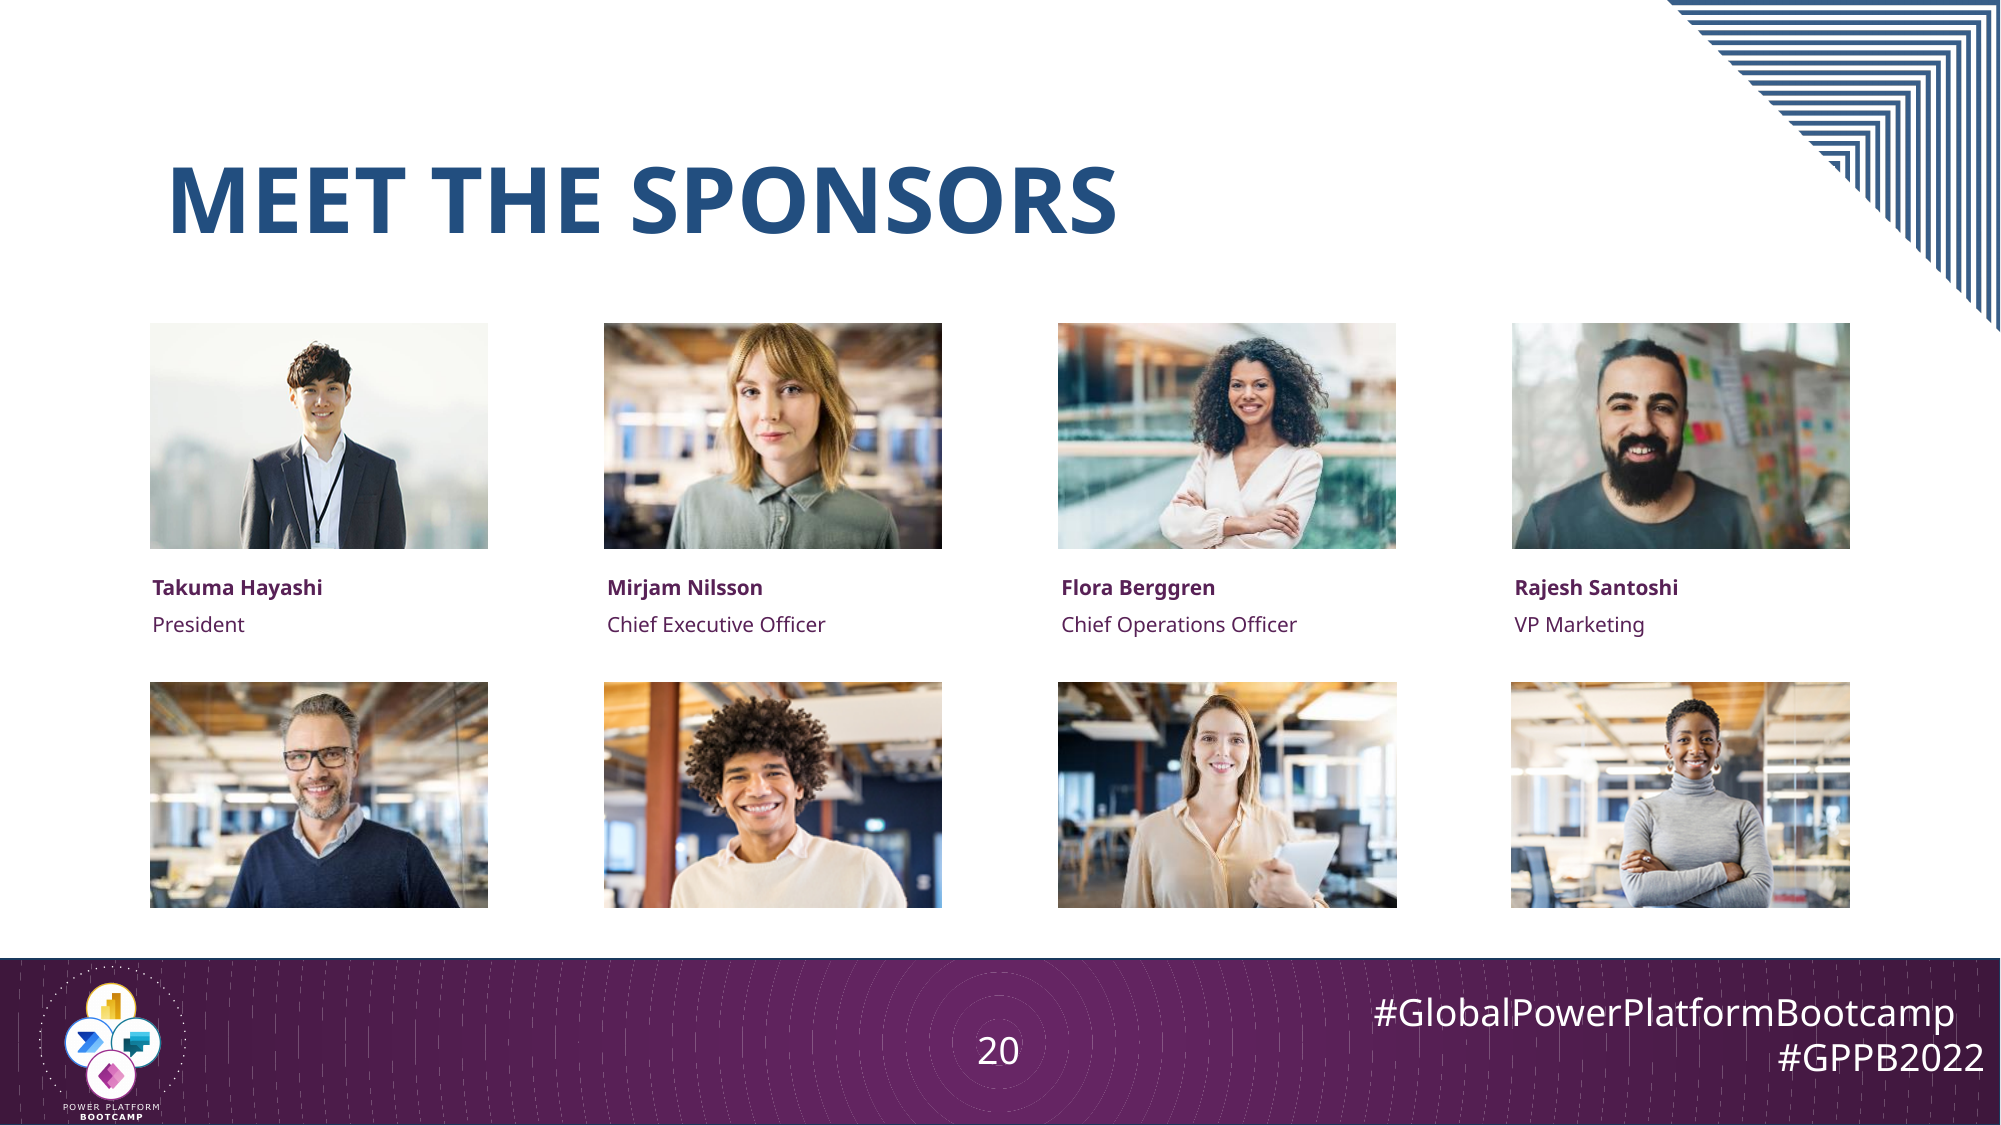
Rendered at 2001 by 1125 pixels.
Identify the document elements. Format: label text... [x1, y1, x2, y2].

picture [1511, 682, 1850, 908]
picture [1058, 682, 1397, 908]
picture [1058, 323, 1396, 549]
list Rajesh Santoshi [1499, 570, 1837, 607]
picture [604, 323, 942, 549]
title MEET THE Sponsors [150, 146, 1875, 365]
picture [39, 966, 186, 1120]
picture [149, 323, 488, 549]
picture [149, 682, 488, 908]
list Takuma Hayashi [137, 570, 475, 607]
picture [1667, 0, 2001, 333]
text_box 20 [962, 1019, 1038, 1080]
list Flora Berggren [1046, 570, 1384, 607]
list VP Marketing [1499, 607, 1837, 653]
list Chief Operations Officer [1046, 607, 1384, 653]
picture [604, 682, 942, 908]
list Mirjam Nilsson [592, 570, 930, 607]
list Chief Executive Officer [592, 607, 930, 653]
picture [1512, 323, 1850, 549]
list President [137, 607, 475, 653]
